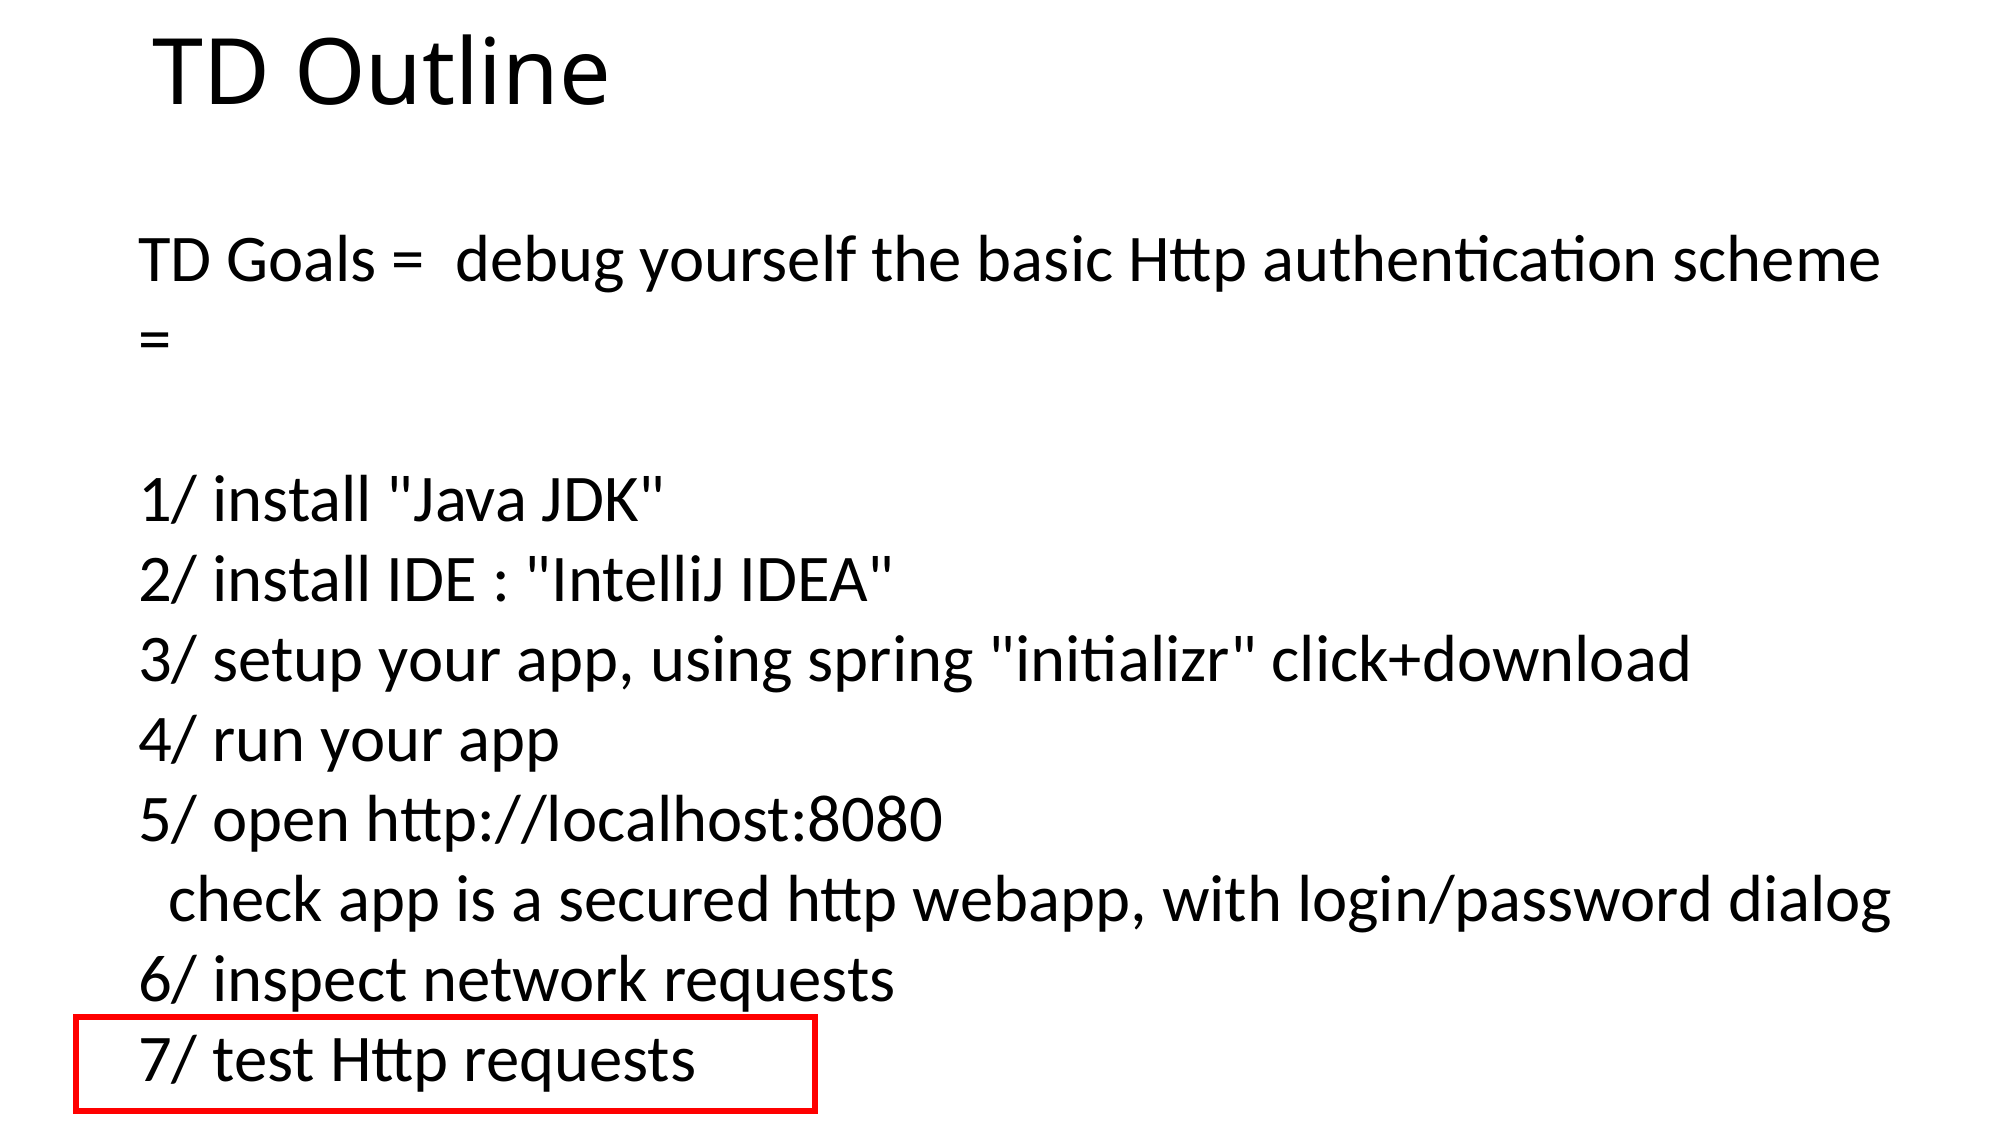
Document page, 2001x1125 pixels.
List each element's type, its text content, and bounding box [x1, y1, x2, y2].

text_box TD Goals = debug yourself the basic Http authentication scheme = 1/ install "Java JDK" 2/ install IDE : "IntelliJ IDEA" 3/ setup your app, using spring "initializr" click+download 4/ run your app 5/ open http://localhost:8080 check app is a secured http webapp, with login/password dialog 6/ inspect network requests 7/ test Http requests [123, 207, 1913, 1102]
text_box [75, 1016, 816, 1112]
title TD Outline [137, 0, 1863, 151]
